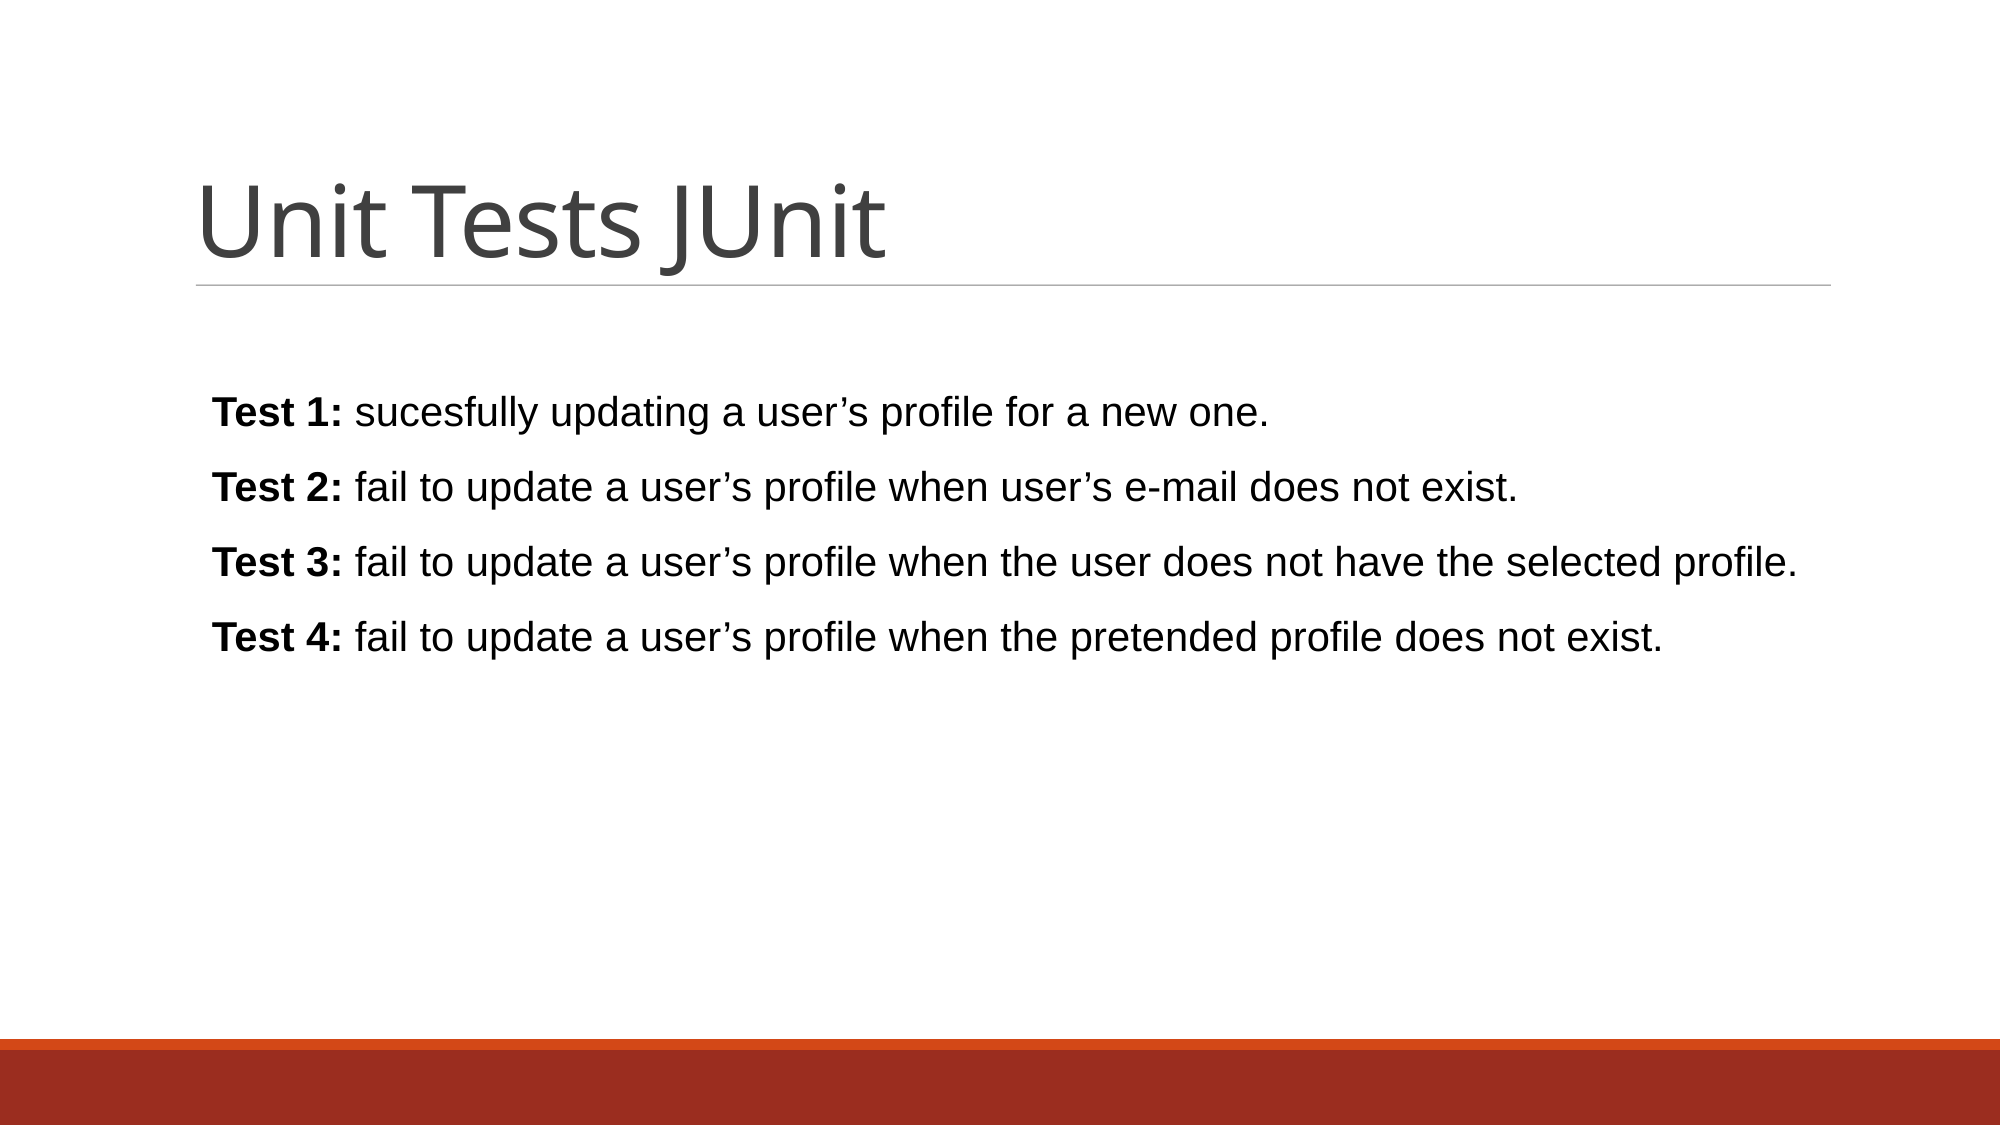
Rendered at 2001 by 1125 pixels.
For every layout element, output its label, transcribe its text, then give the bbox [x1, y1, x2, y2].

text_box Test 1: sucesfully updating a user’s profile for a new one. Test 2: fail to update a user’s profile when user’s e-mail does not exist. Test 3: fail to update a user’s profile when the user does not have the selected profile. Test 4: fail to update a user’s profile when the pretended profile does not exist. [197, 428, 1847, 667]
text_box Unit Tests JUnit [180, 47, 1830, 285]
